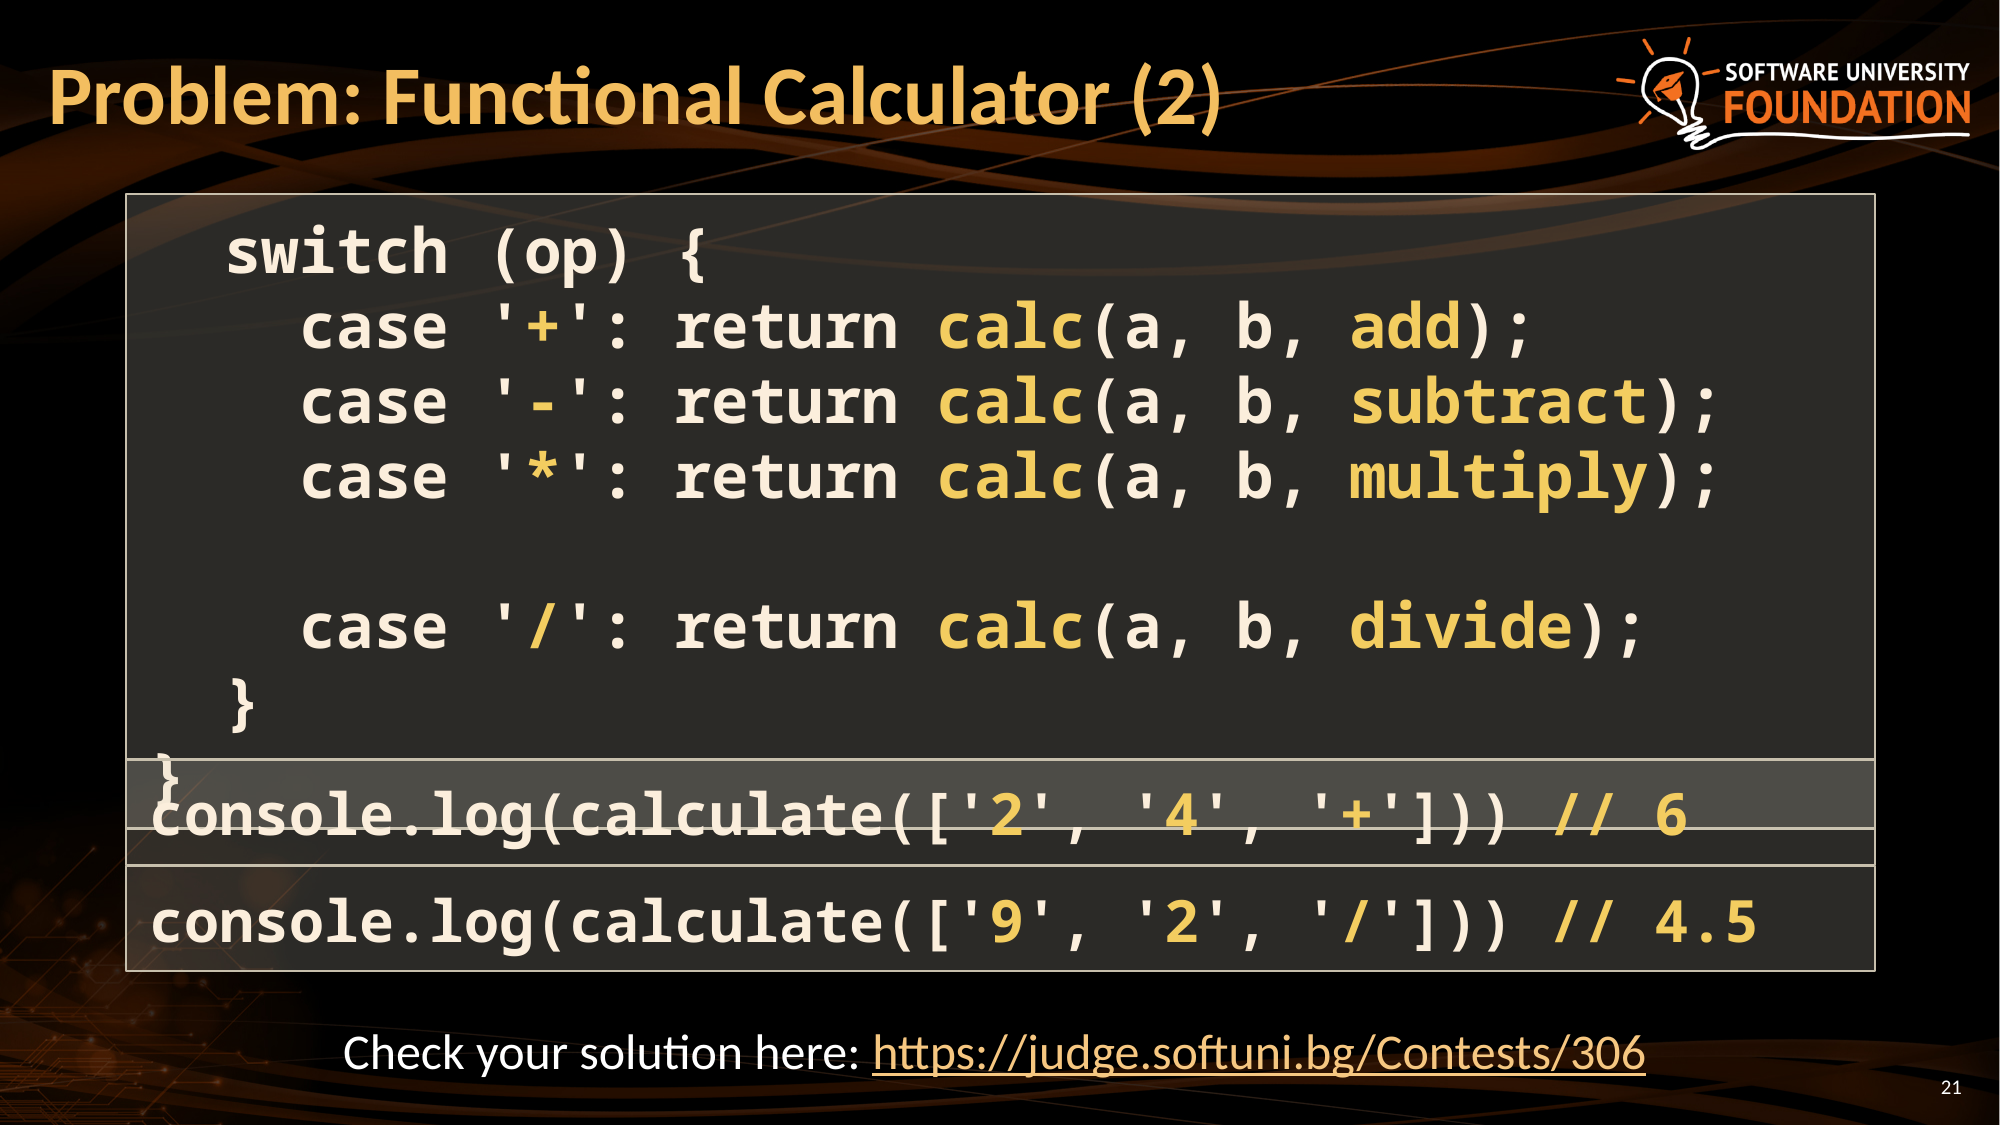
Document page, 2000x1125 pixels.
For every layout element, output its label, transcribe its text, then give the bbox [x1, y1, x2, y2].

text_box console.log(calculate(['9', '2', '/'])) // 4.5 [125, 865, 1875, 972]
text_box Check your solution here: https://judge.softuni.bg/Contests/306 [128, 1011, 1861, 1087]
text_box console.log(calculate(['2', '4', '+'])) // 6 [125, 759, 1875, 865]
text_box switch (op) { case '+': return calc(a, b, add); case '-': return calc(a, b, subtract); case '*': return calc(a, b, multiply); case '/': return calc(a, b, divide); } } [125, 193, 1875, 759]
title Problem: Functional Calculator (2) [30, 6, 1602, 189]
picture [0, 0, 2000, 1125]
slide_number 21 [1897, 1070, 1968, 1103]
